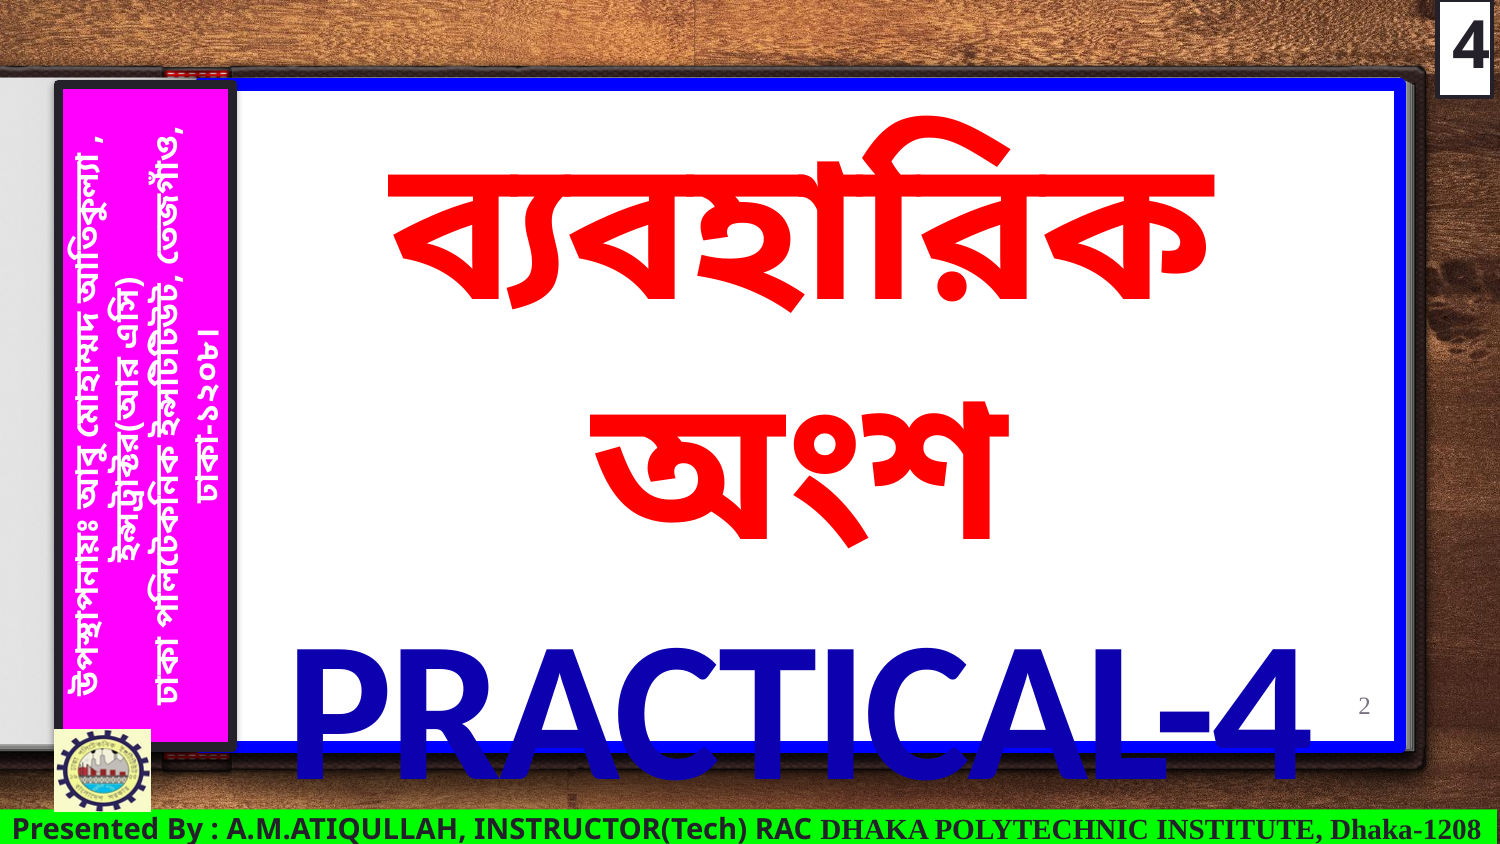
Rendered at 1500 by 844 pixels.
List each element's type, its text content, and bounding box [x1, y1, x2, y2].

picture [0, 0, 1500, 844]
text_box Presented By : A.M.ATIQULLAH, INSTRUCTOR(Tech) RAC DHAKA POLYTECHNIC INSTITUTE, Dhaka-1208 [0, 809, 1497, 844]
subtitle ব্যবহারিক অংশ PRACTICAL-4 12-06-2021 [229, 82, 1402, 749]
text_box উপস্থাপনায়ঃ আবু মোহাম্মদ আতিকুল্যা , ইন্সট্রাক্টর(আর এসি) ঢাকা পলিটেকনিক ইন্সটিটিউট, তেজগাঁও, ঢাকা-১২০৮। [58, 84, 233, 747]
title 4 [1435, 0, 1494, 99]
slide_number 2 [1295, 672, 1386, 737]
